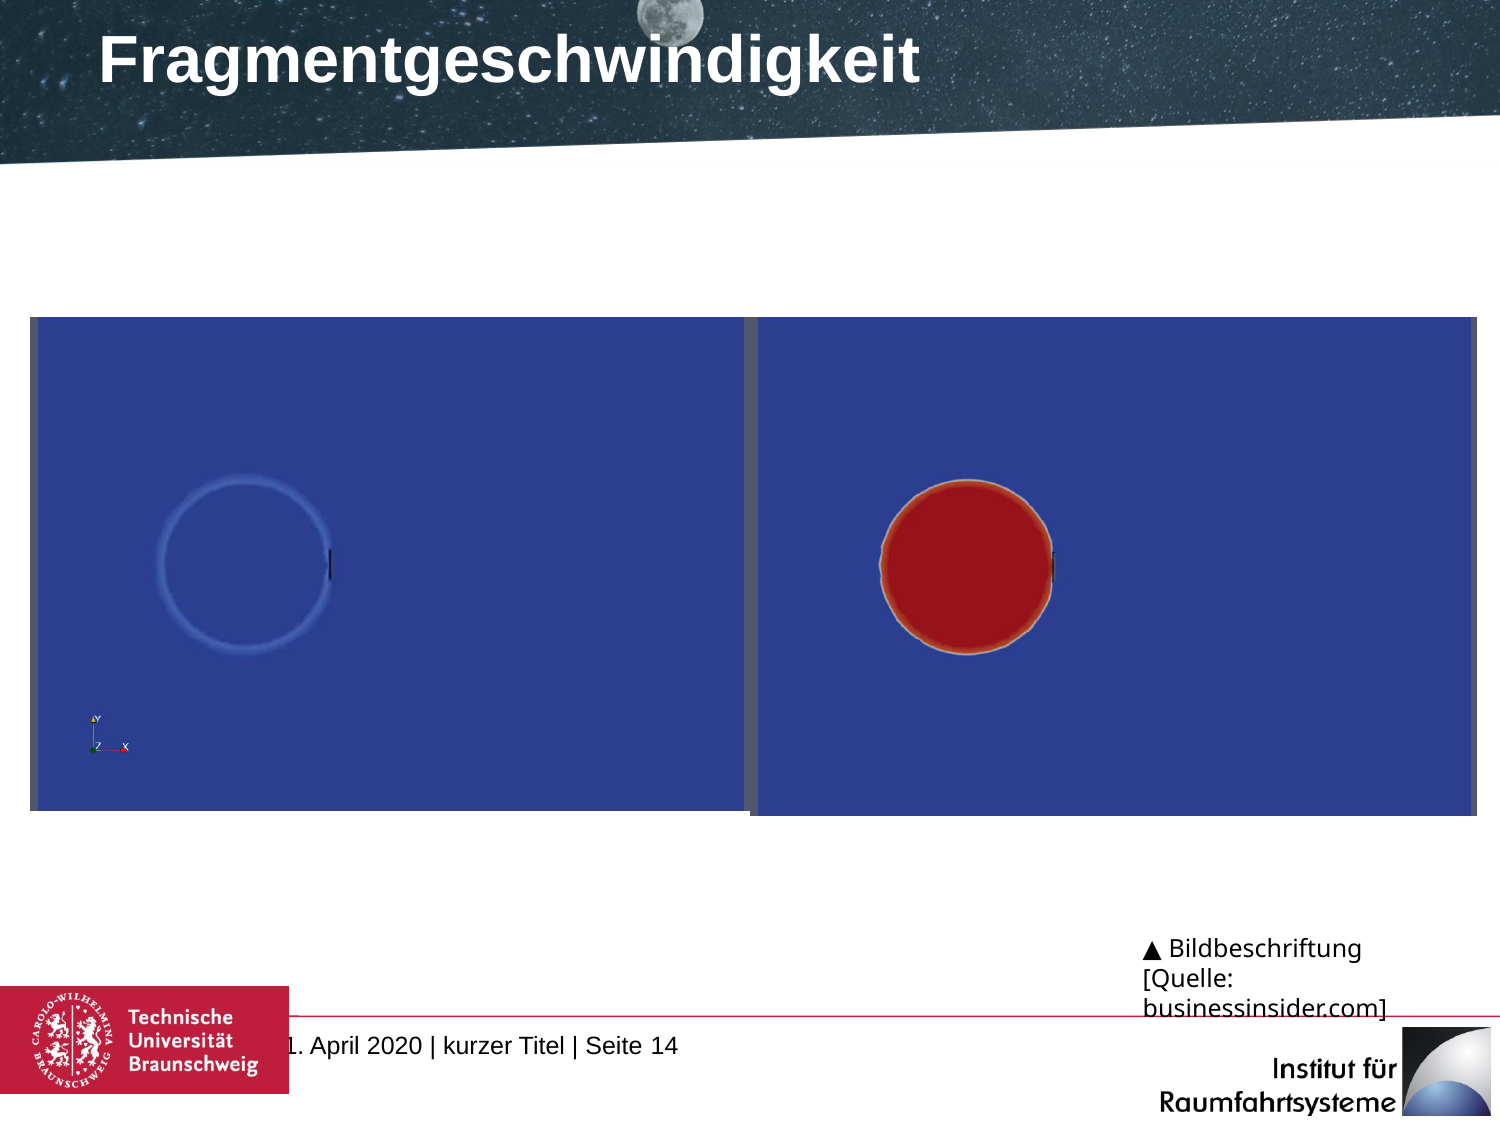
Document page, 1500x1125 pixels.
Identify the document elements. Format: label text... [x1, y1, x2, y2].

title Fragmentgeschwindigkeit [84, 8, 1388, 125]
picture [1158, 1027, 1491, 1116]
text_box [751, 316, 1479, 817]
picture [0, 986, 289, 1094]
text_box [29, 316, 751, 812]
text_box ▲ Bildbeschriftung [Quelle: businessinsider.com] [1127, 924, 1488, 1030]
picture [0, 0, 1500, 165]
